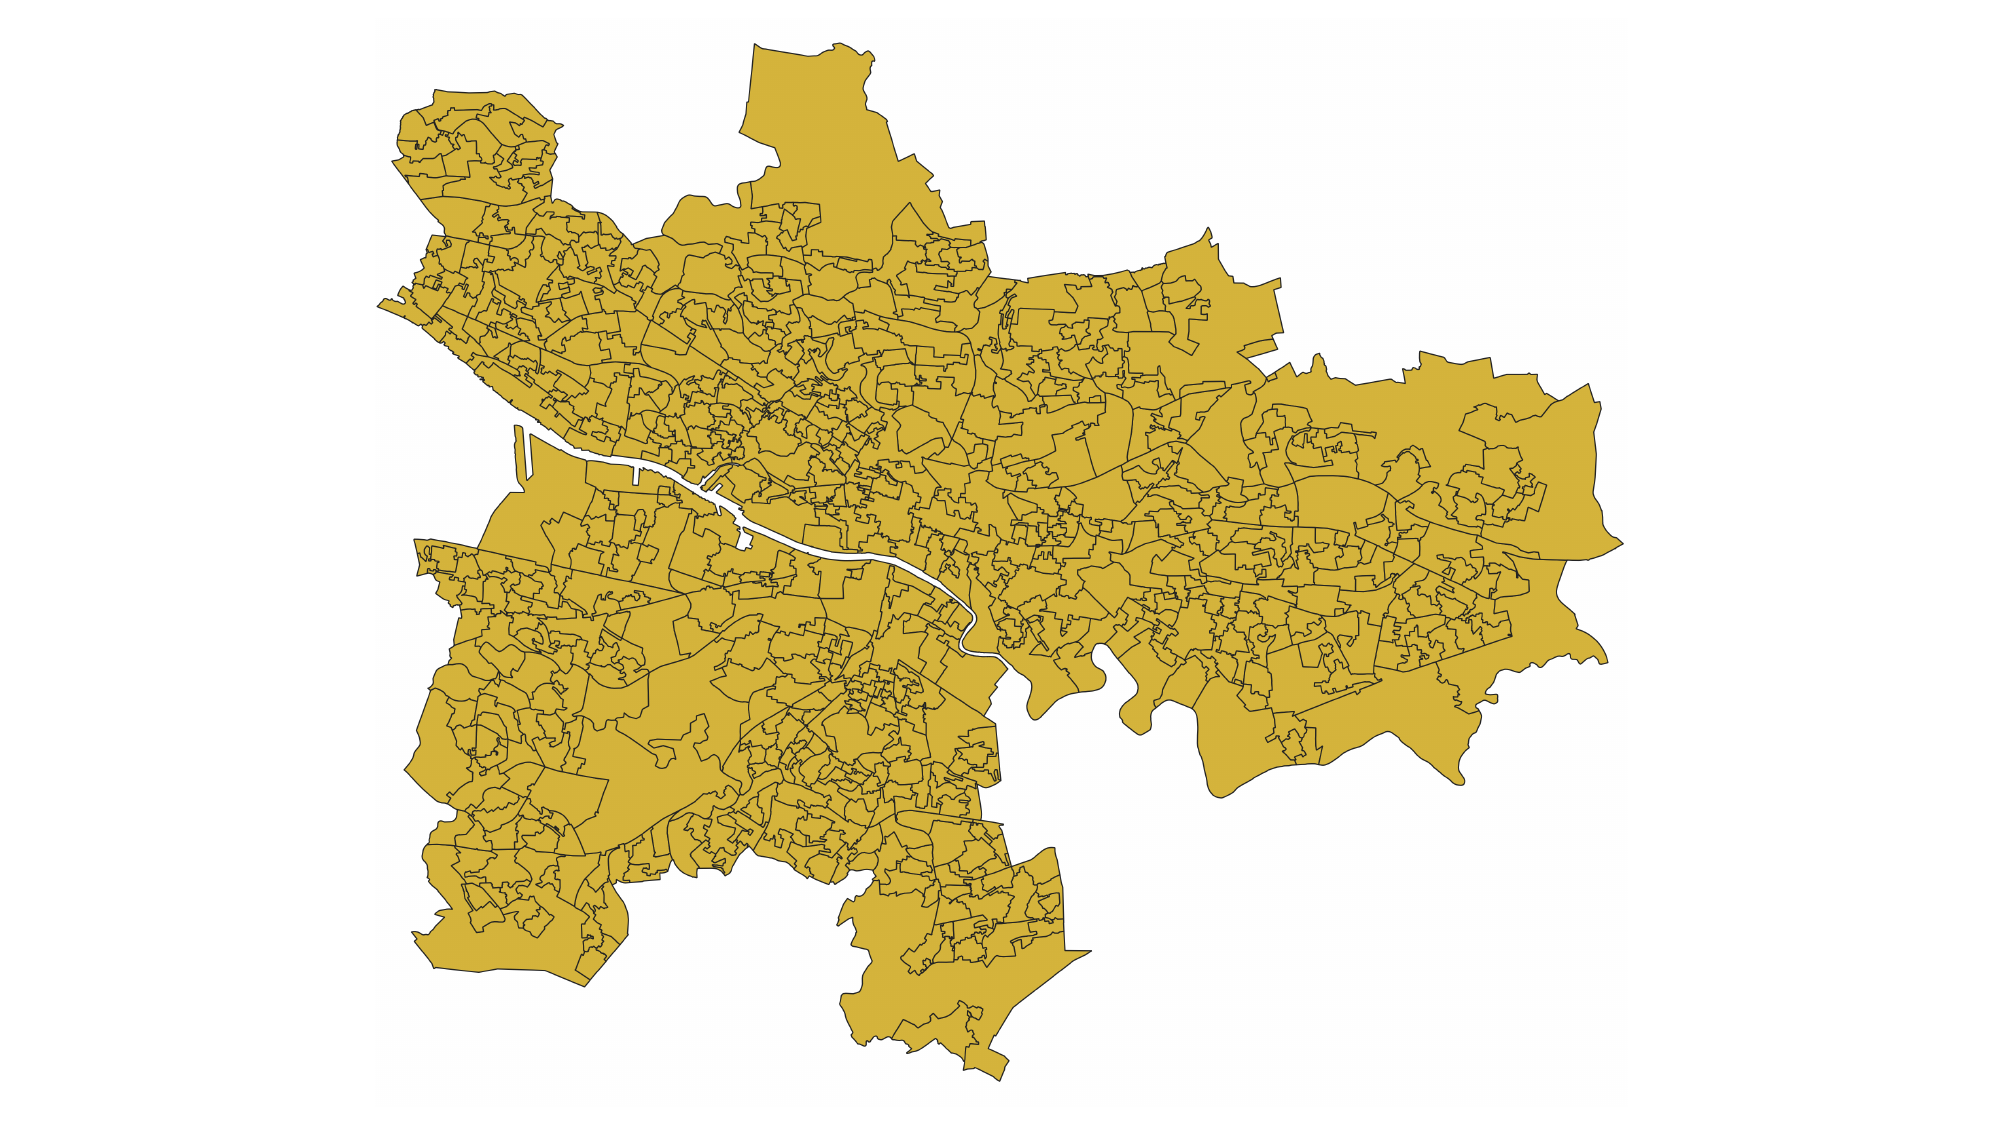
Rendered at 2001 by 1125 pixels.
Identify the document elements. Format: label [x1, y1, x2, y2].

picture [375, 17, 1628, 1107]
